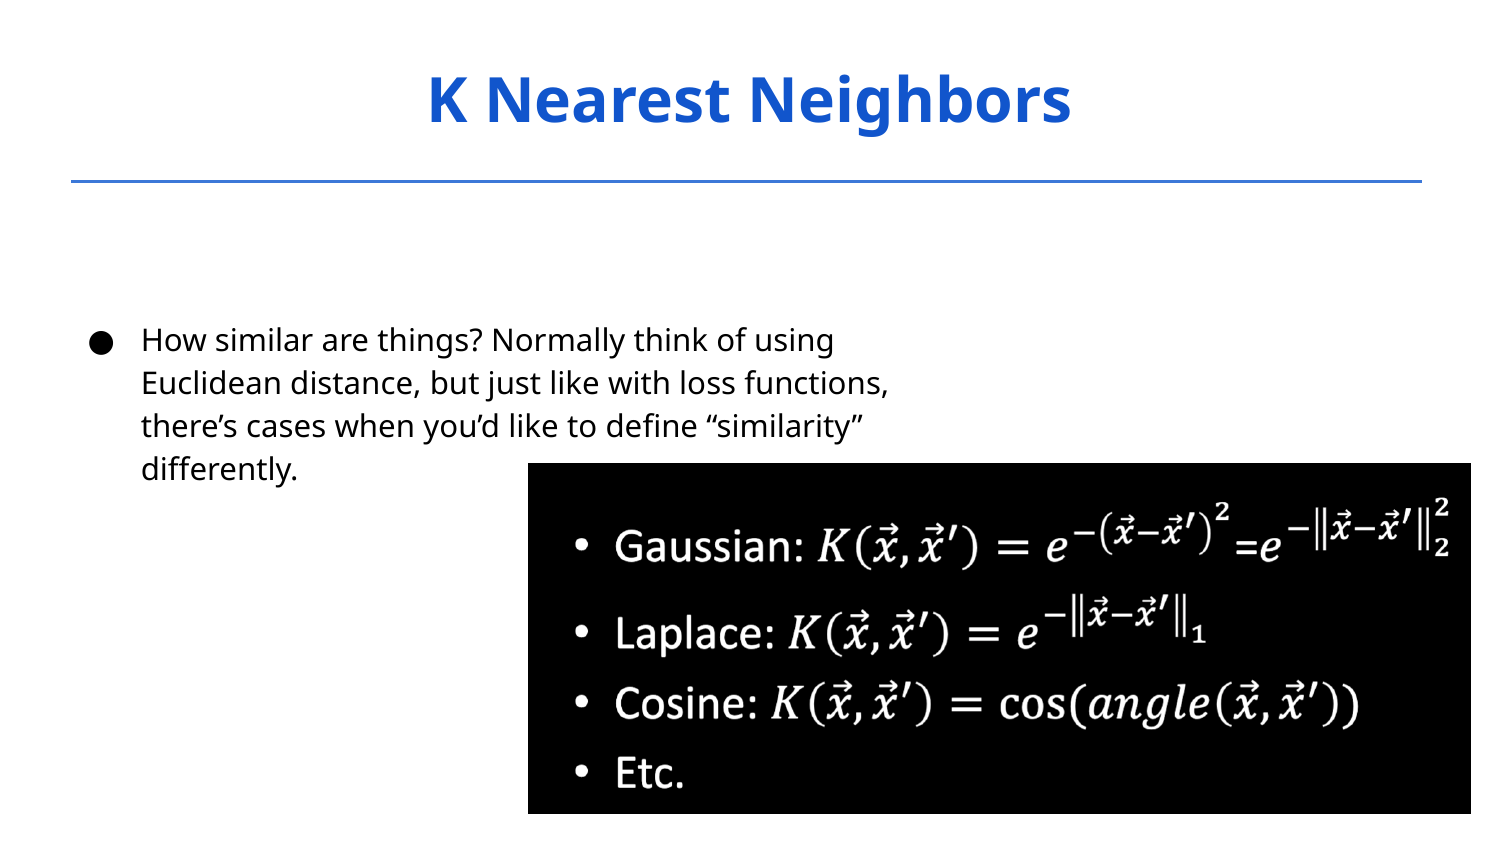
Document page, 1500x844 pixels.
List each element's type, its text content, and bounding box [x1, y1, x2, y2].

text_box K Nearest Neighbors [0, 14, 1500, 182]
picture [528, 463, 1471, 815]
text_box How similar are things? Normally think of using Euclidean distance, but just like with loss functions, there’s cases when you’d like to define “similarity” differently. [50, 299, 937, 783]
